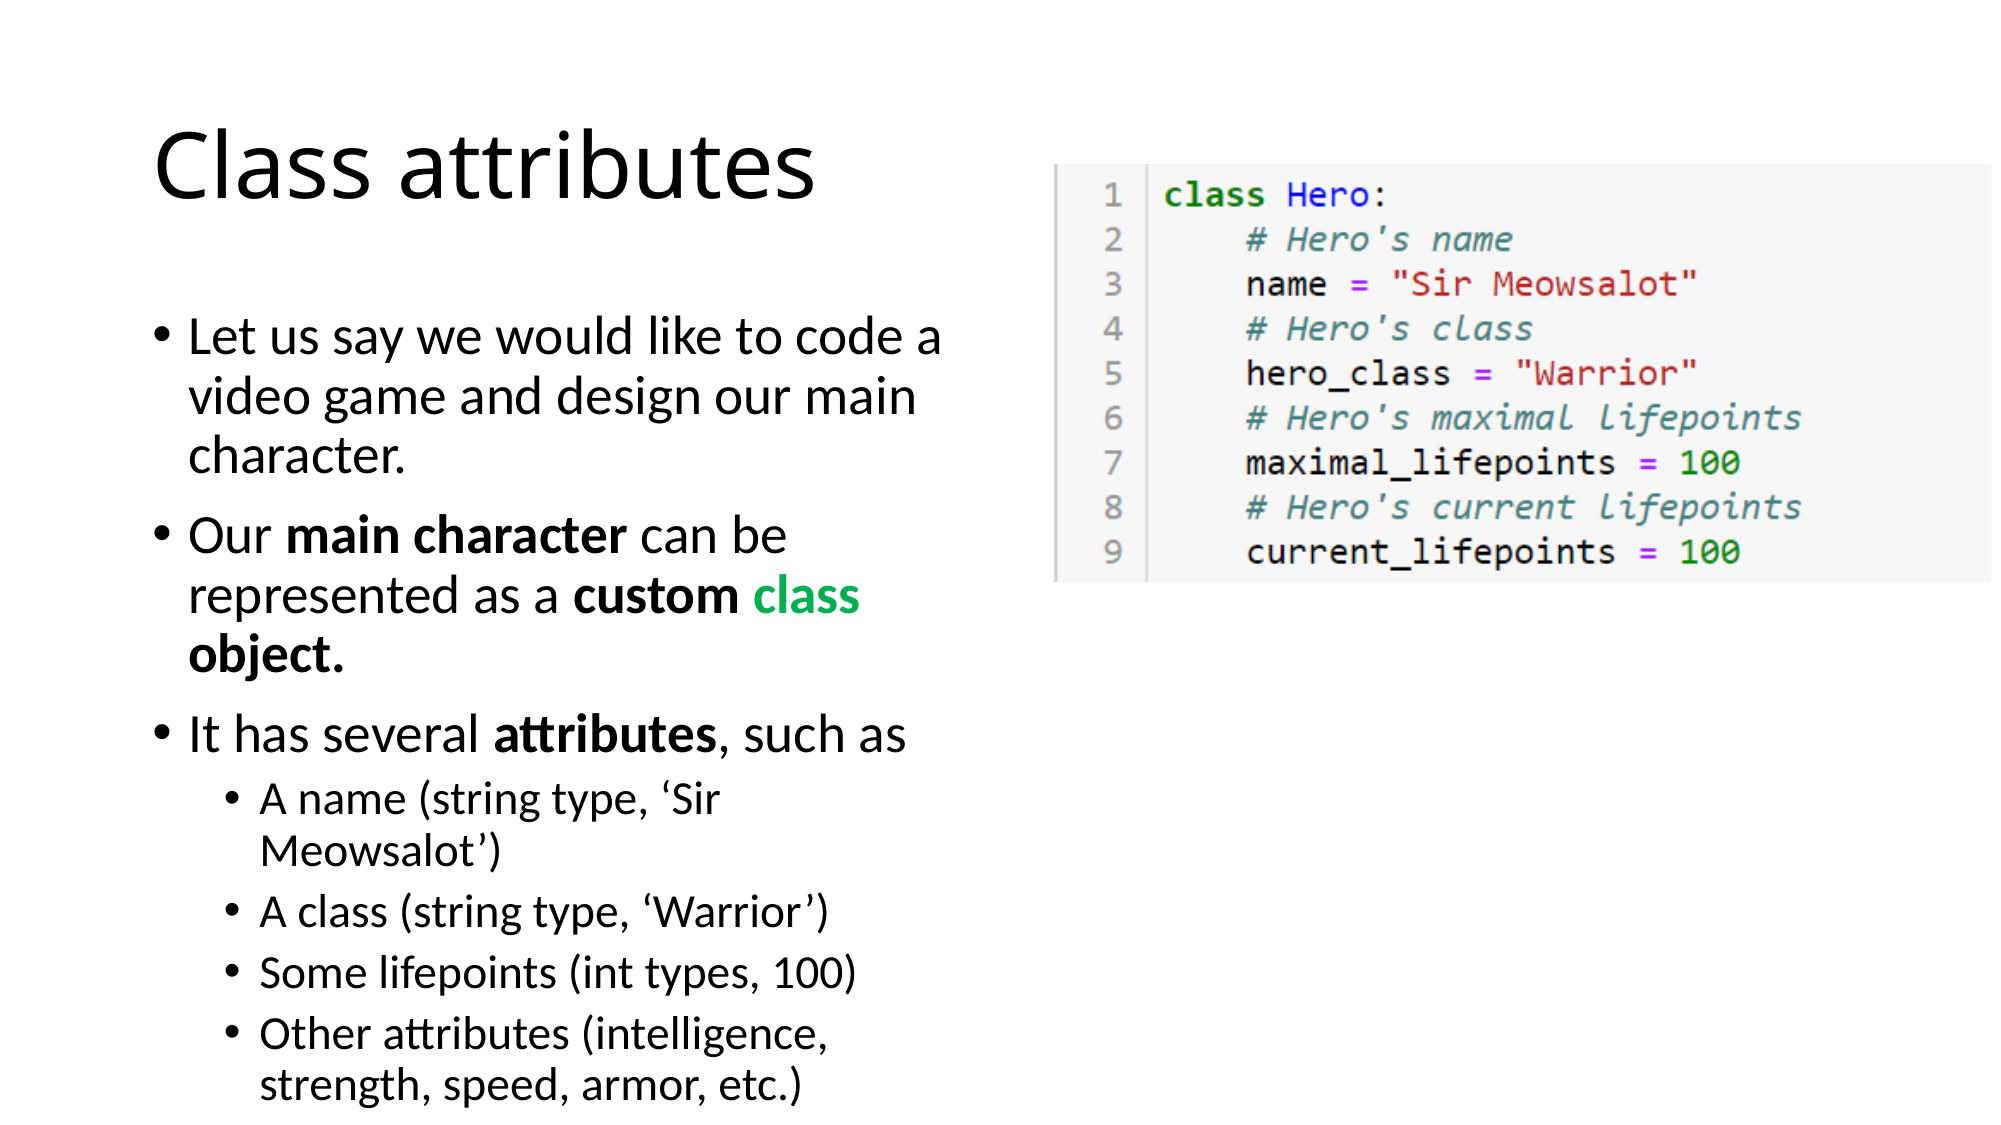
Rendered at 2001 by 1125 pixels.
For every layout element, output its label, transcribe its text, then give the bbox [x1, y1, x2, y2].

list Let us say we would like to code a video game and design our main character. Our main character can be represented as a custom class object. It has several attributes, such as A name (string type, ‘Sir Meowsalot’) A class (string type, ‘Warrior’) Some lifepoints (int types, 100) Other attributes (intelligence, strength, speed, armor, etc.) [137, 299, 988, 1125]
picture [1052, 164, 1992, 582]
title Class attributes [137, 59, 1863, 278]
